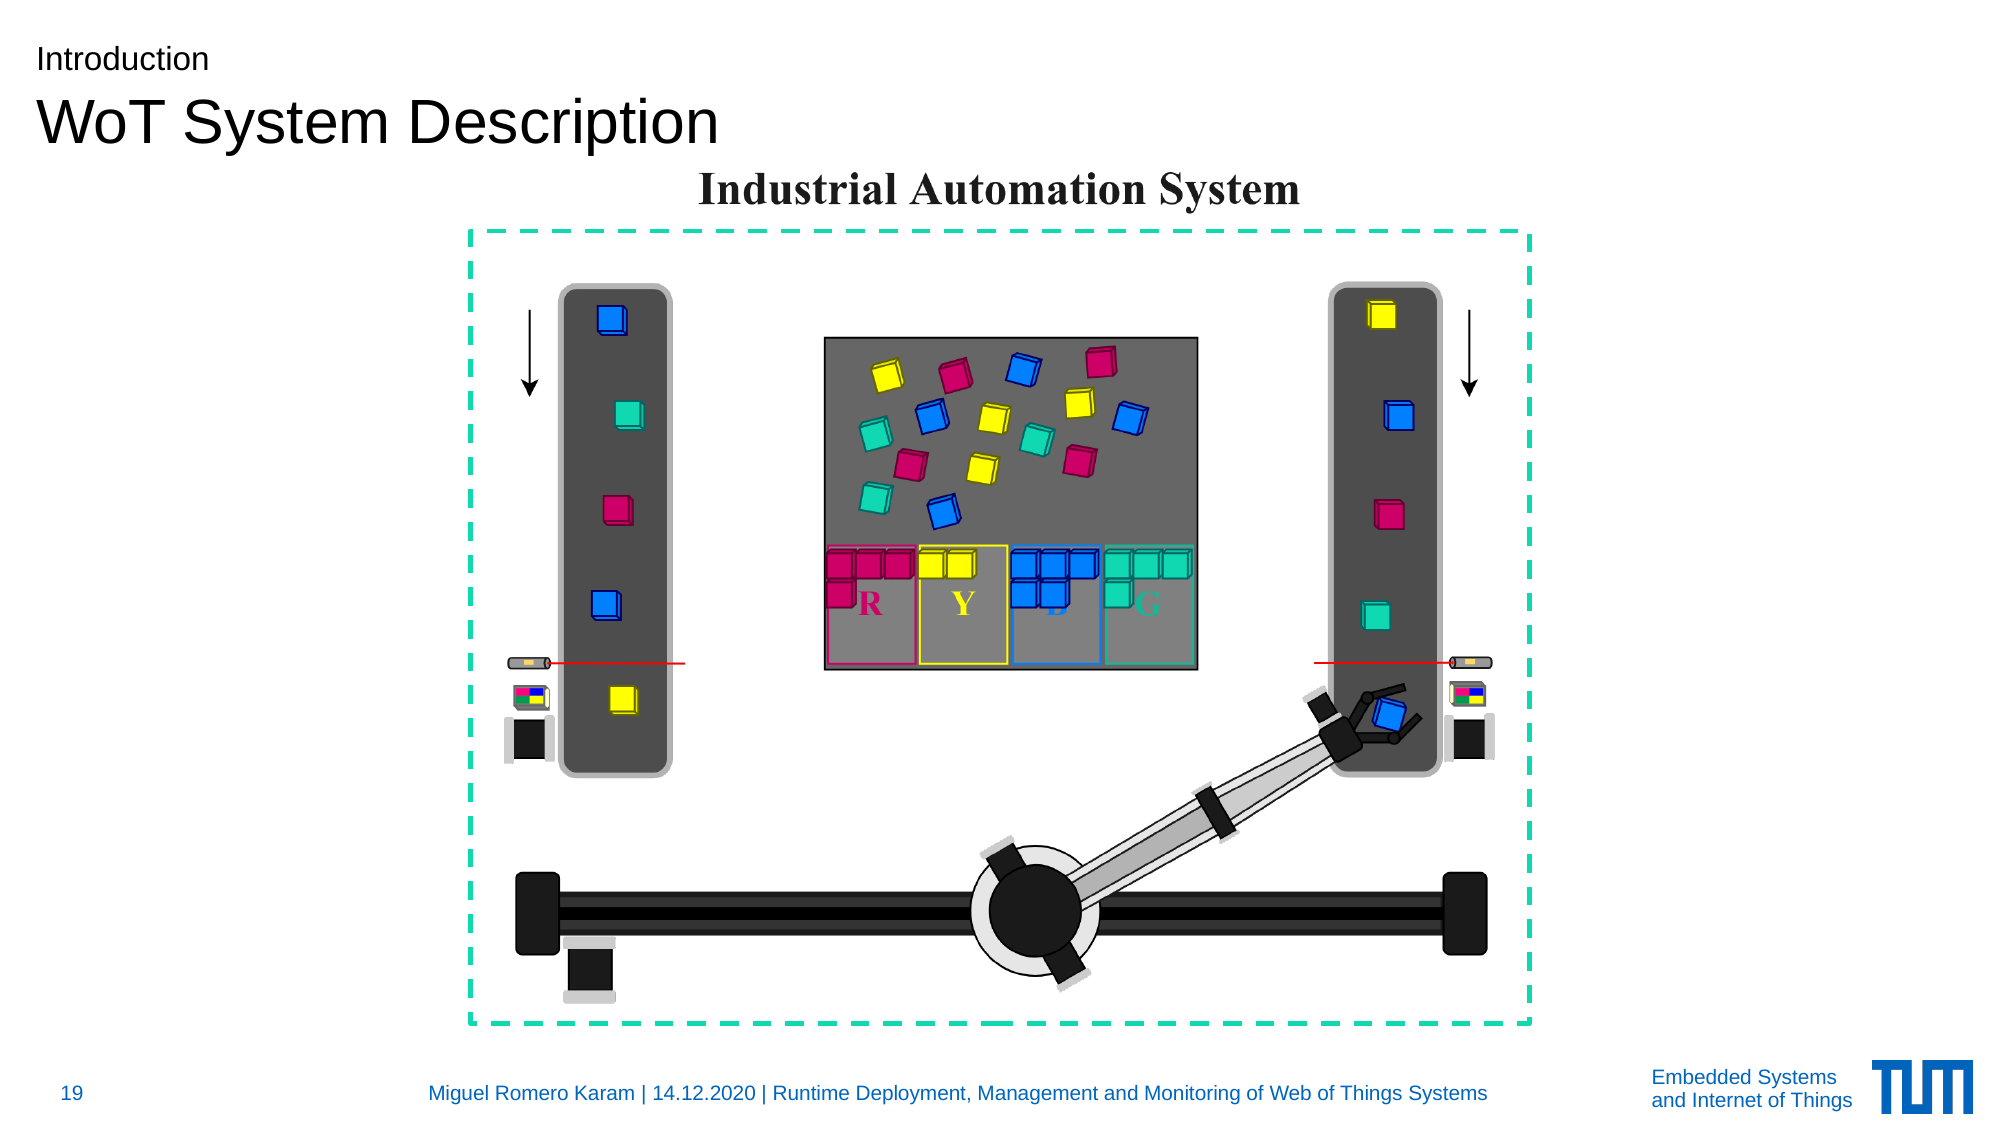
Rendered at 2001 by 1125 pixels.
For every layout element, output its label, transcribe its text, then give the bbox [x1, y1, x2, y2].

footer Miguel Romero Karam | 14.12.2020 | Runtime Deployment, Management and Monitoring of Web of Things Systems [428, 1061, 1572, 1122]
text_box [470, 230, 1530, 1024]
picture [1872, 1060, 1973, 1114]
slide_number ‹#› [36, 1061, 108, 1122]
title Introduction WoT System Description [36, 34, 1968, 102]
picture [504, 158, 1496, 1005]
